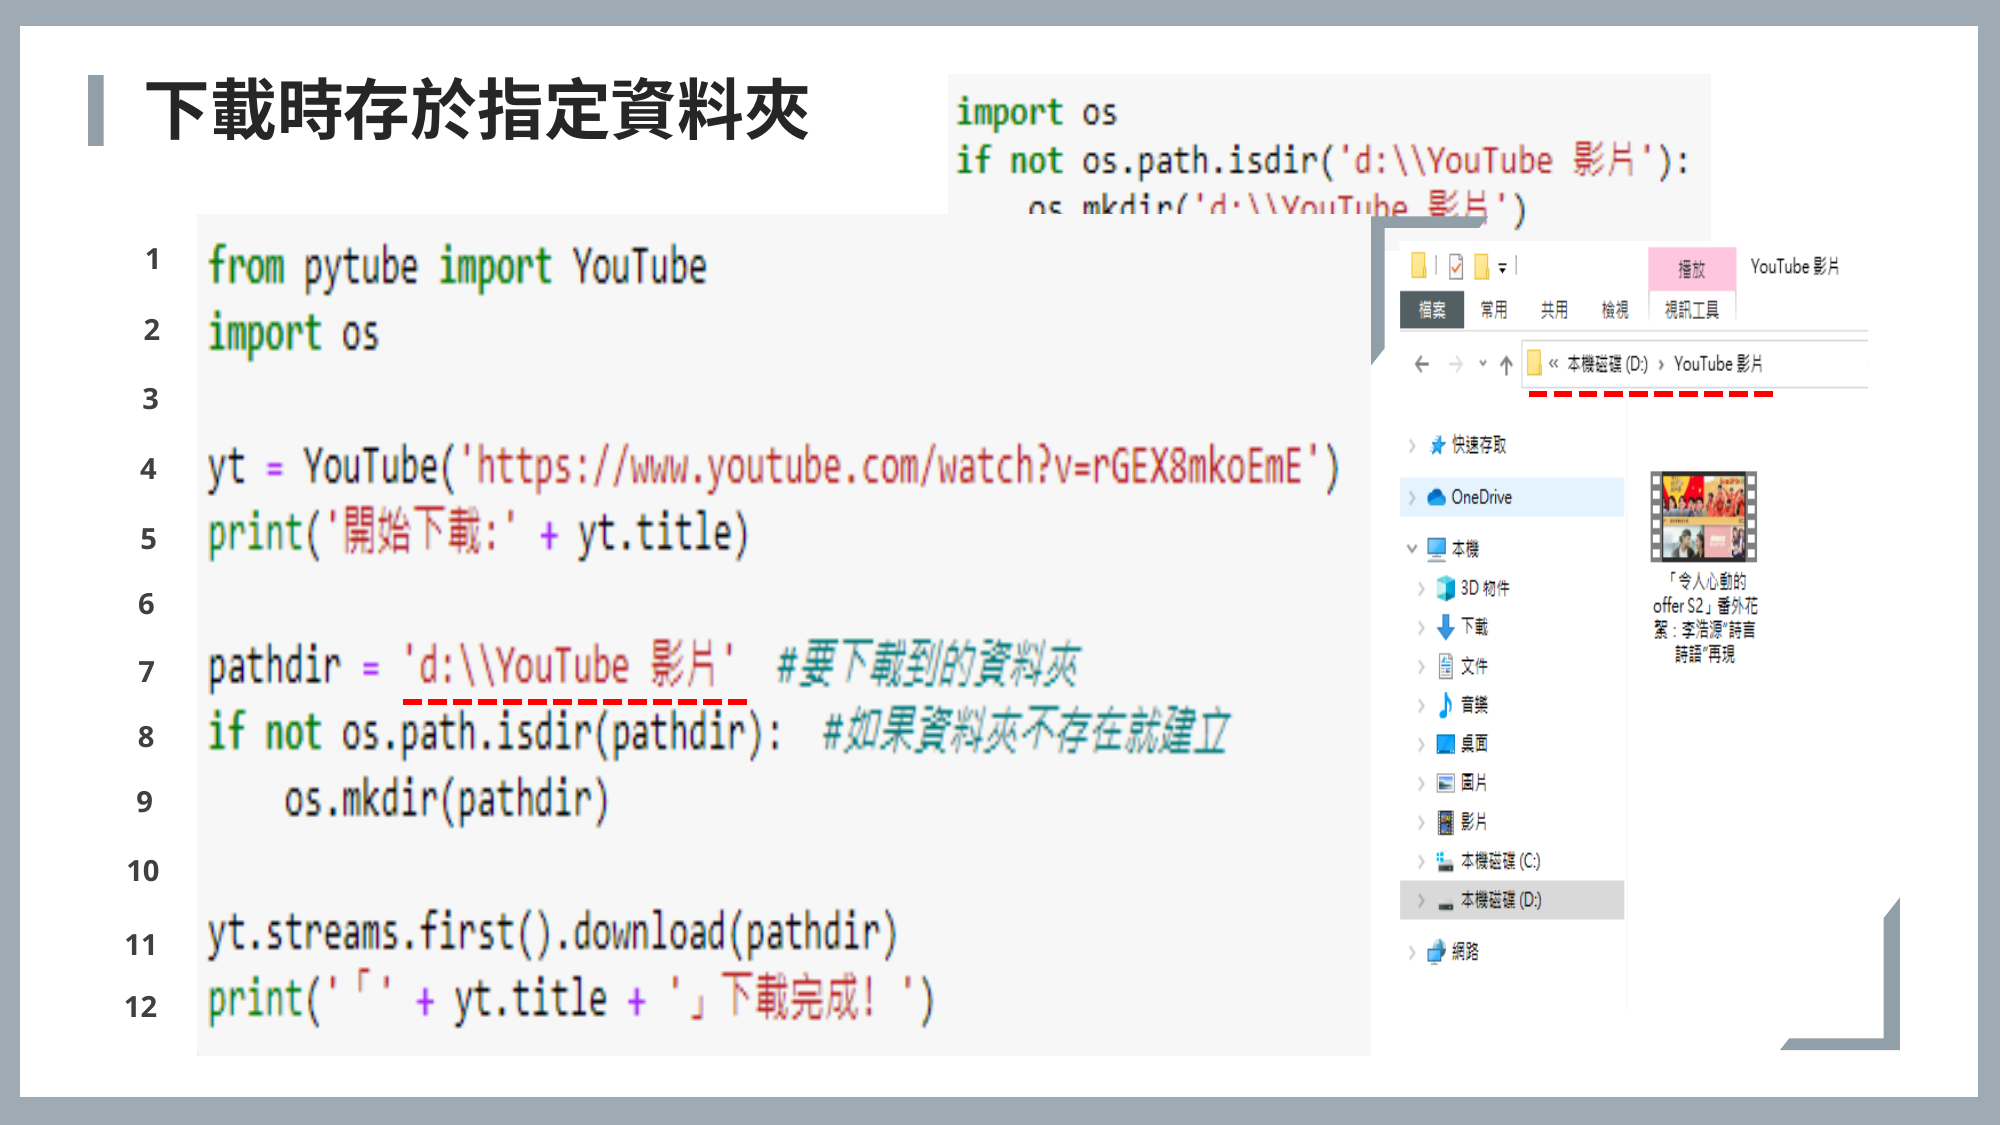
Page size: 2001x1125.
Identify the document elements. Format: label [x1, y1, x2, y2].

text_box [109, 214, 1371, 1056]
text_box [5, 11, 1993, 1112]
text_box [1371, 216, 1900, 1050]
picture [948, 74, 1711, 216]
